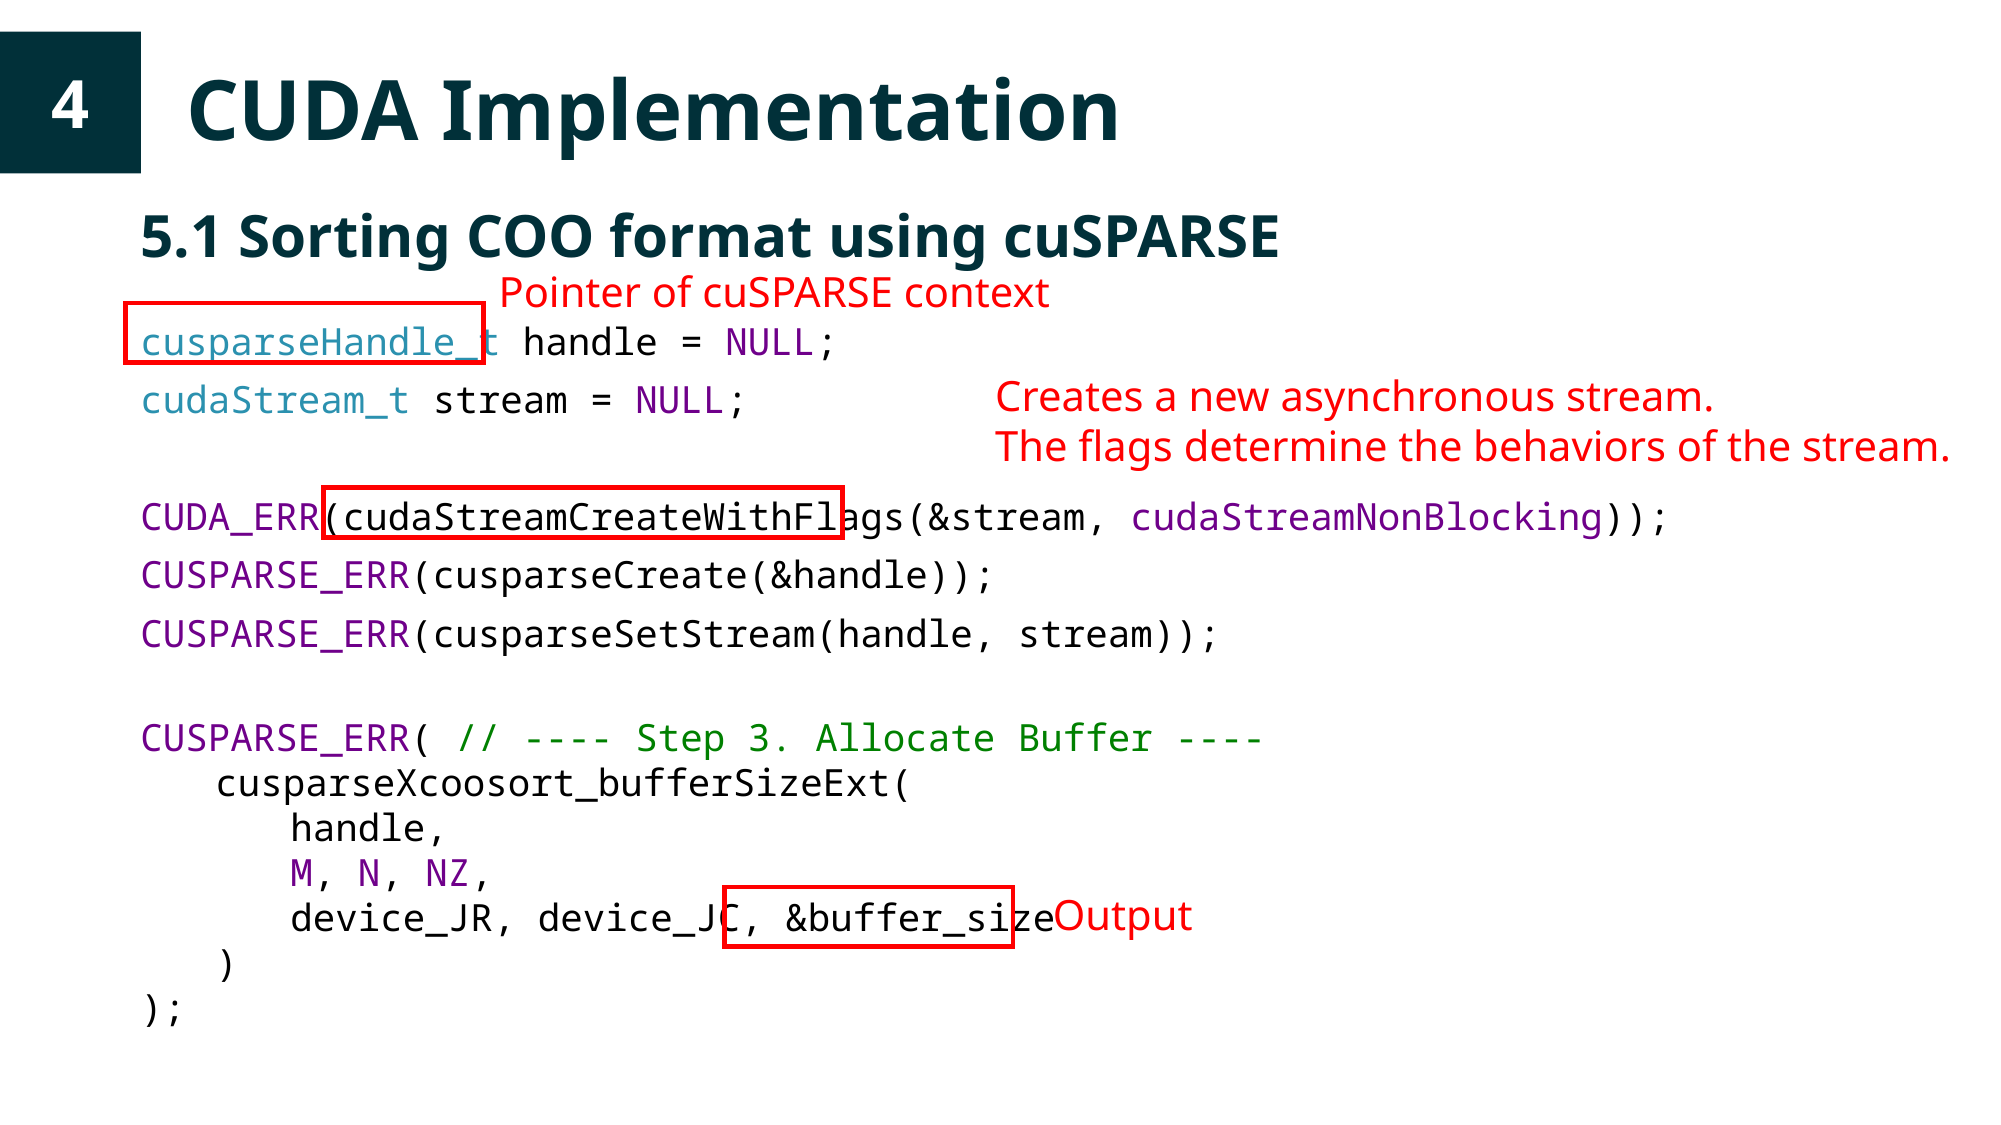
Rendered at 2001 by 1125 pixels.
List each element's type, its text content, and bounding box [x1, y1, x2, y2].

text_box cusparseHandle_t handle = NULL; cudaStream_t stream = NULL; CUDA_ERR(cudaStreamCreateWithFlags(&stream, cudaStreamNonBlocking)); CUSPARSE_ERR(cusparseCreate(&handle)); CUSPARSE_ERR(cusparseSetStream(handle, stream)); CUSPARSE_ERR( // ---- Step 3. Allocate Buffer ---- cusparseXcoosort_bufferSizeExt( handle, M, N, NZ, device_JR, device_JC, &buffer_size ) ); [125, 296, 1727, 1036]
text_box [125, 302, 485, 364]
text_box 5.1 Sorting COO format using cuSPARSE [125, 191, 1859, 277]
text_box CUDA Implementation [171, 49, 1955, 165]
text_box [323, 487, 843, 538]
text_box 4 [15, 54, 126, 150]
text_box [724, 886, 1014, 948]
text_box Output [1038, 880, 1254, 946]
text_box [0, 31, 142, 174]
text_box Pointer of cuSPARSE context [483, 257, 1083, 323]
text_box Creates a new asynchronous stream. The flags determine the behaviors of the stream. [980, 362, 1992, 478]
